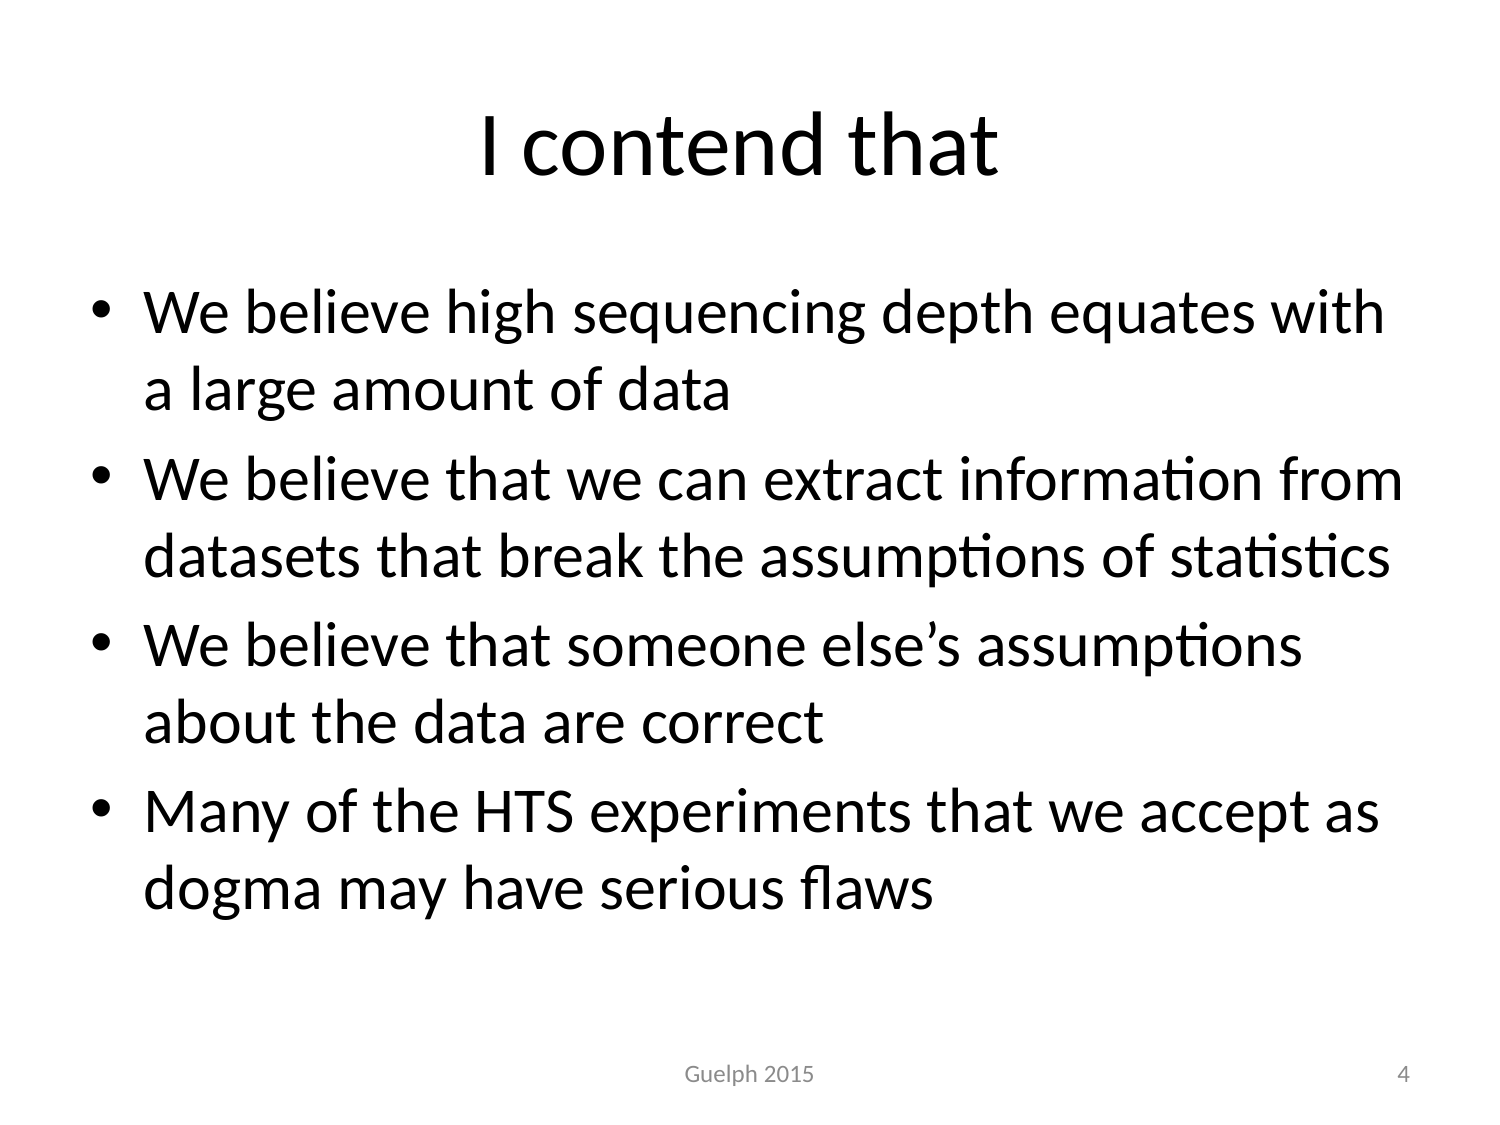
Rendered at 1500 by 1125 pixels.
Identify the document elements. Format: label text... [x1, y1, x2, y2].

slide_number 4 [1074, 1042, 1425, 1103]
list We believe high sequencing depth equates with a large amount of data We believe that we can extract information from datasets that break the assumptions of statistics We believe that someone else’s assumptions about the data are correct Many of the HTS experiments that we accept as dogma may have serious flaws [75, 262, 1425, 1005]
footer Guelph 2015 [512, 1042, 988, 1103]
title I contend that [75, 45, 1425, 233]
